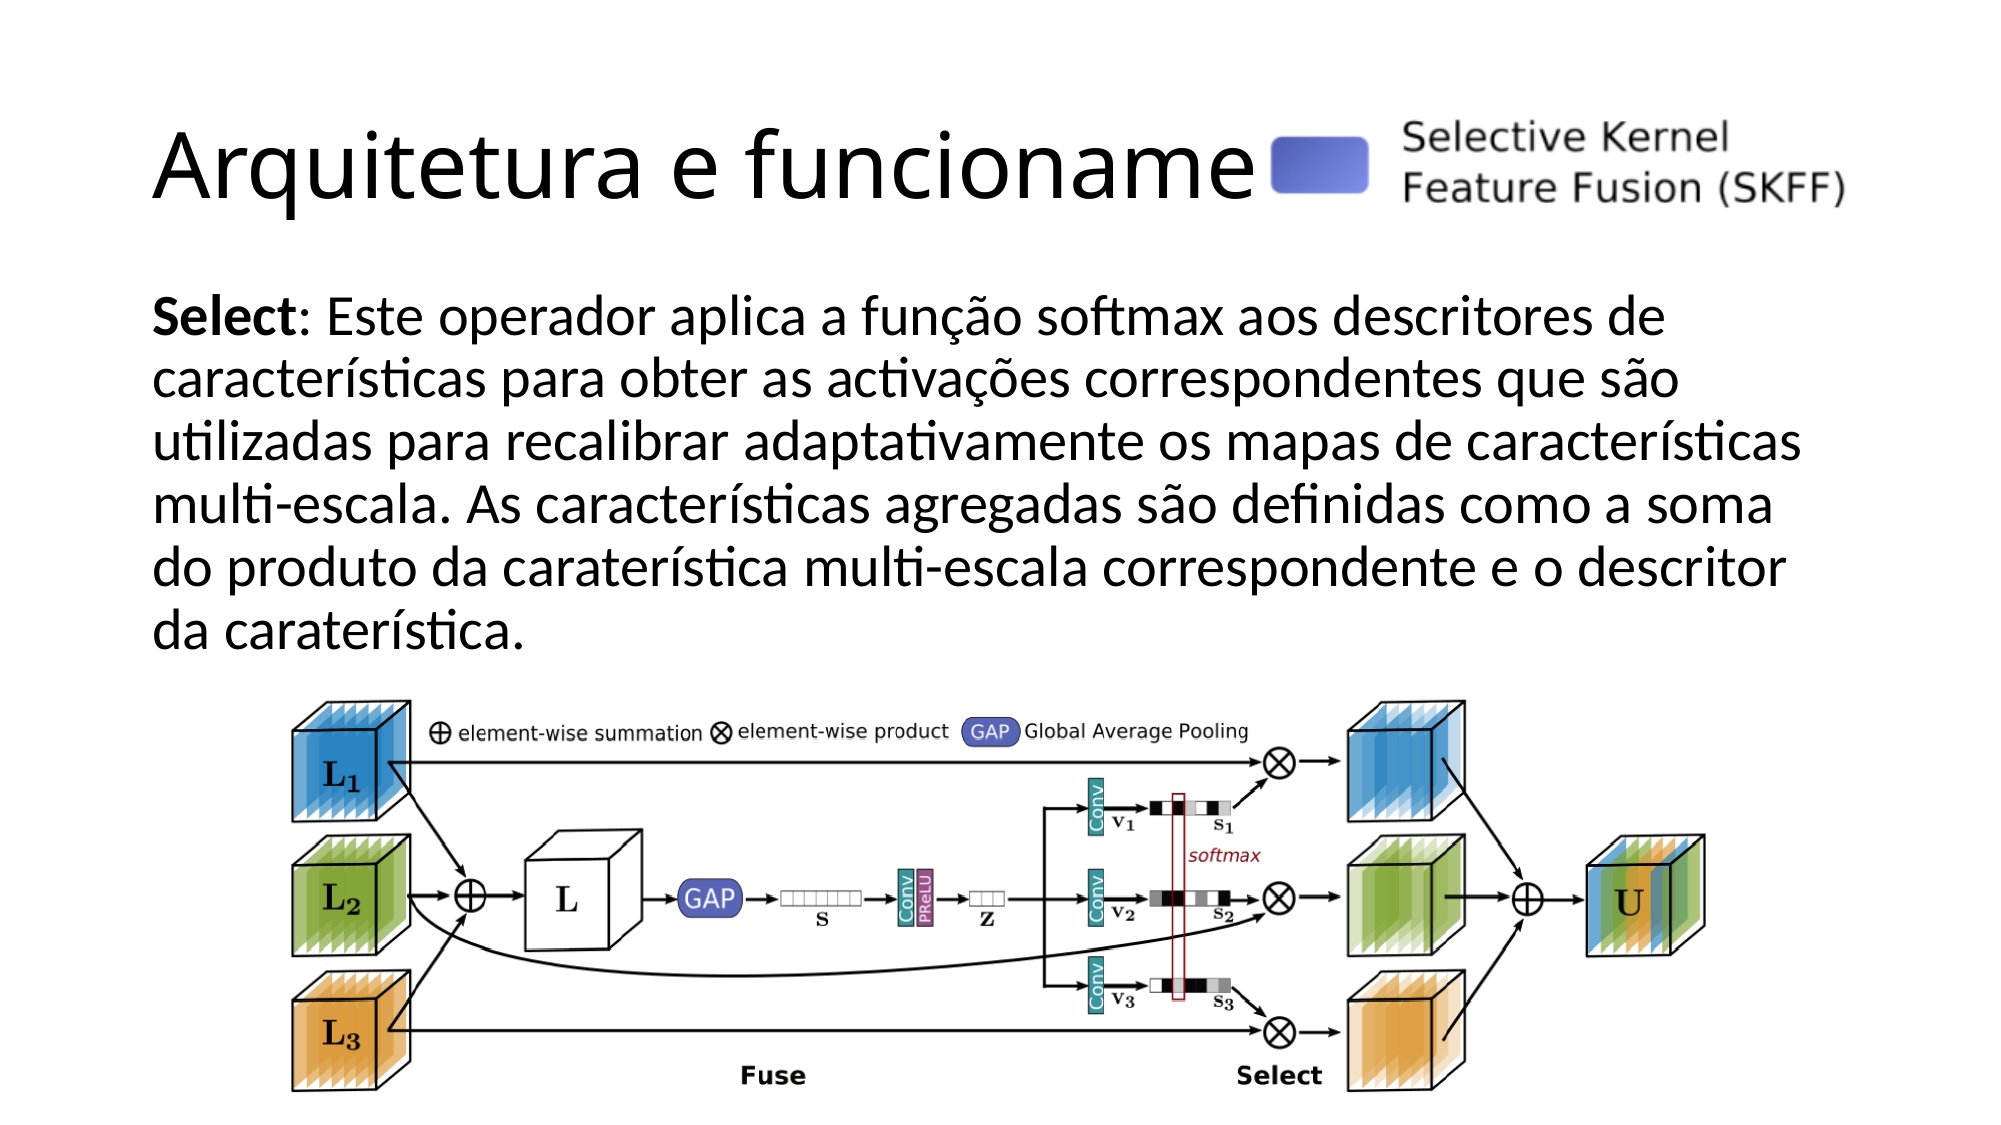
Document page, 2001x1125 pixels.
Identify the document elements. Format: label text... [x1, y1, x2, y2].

picture [277, 687, 1722, 1107]
title Arquitetura e funcionamento [137, 59, 1863, 277]
picture [1263, 109, 1863, 228]
list Select: Este operador aplica a função softmax aos descritores de características para obter as activações correspondentes que são utilizadas para recalibrar adaptativamente os mapas de características multi-escala. As características agregadas são definidas como a soma do produto da caraterística multi-escala correspondente e o descritor da caraterística. [137, 277, 1863, 992]
